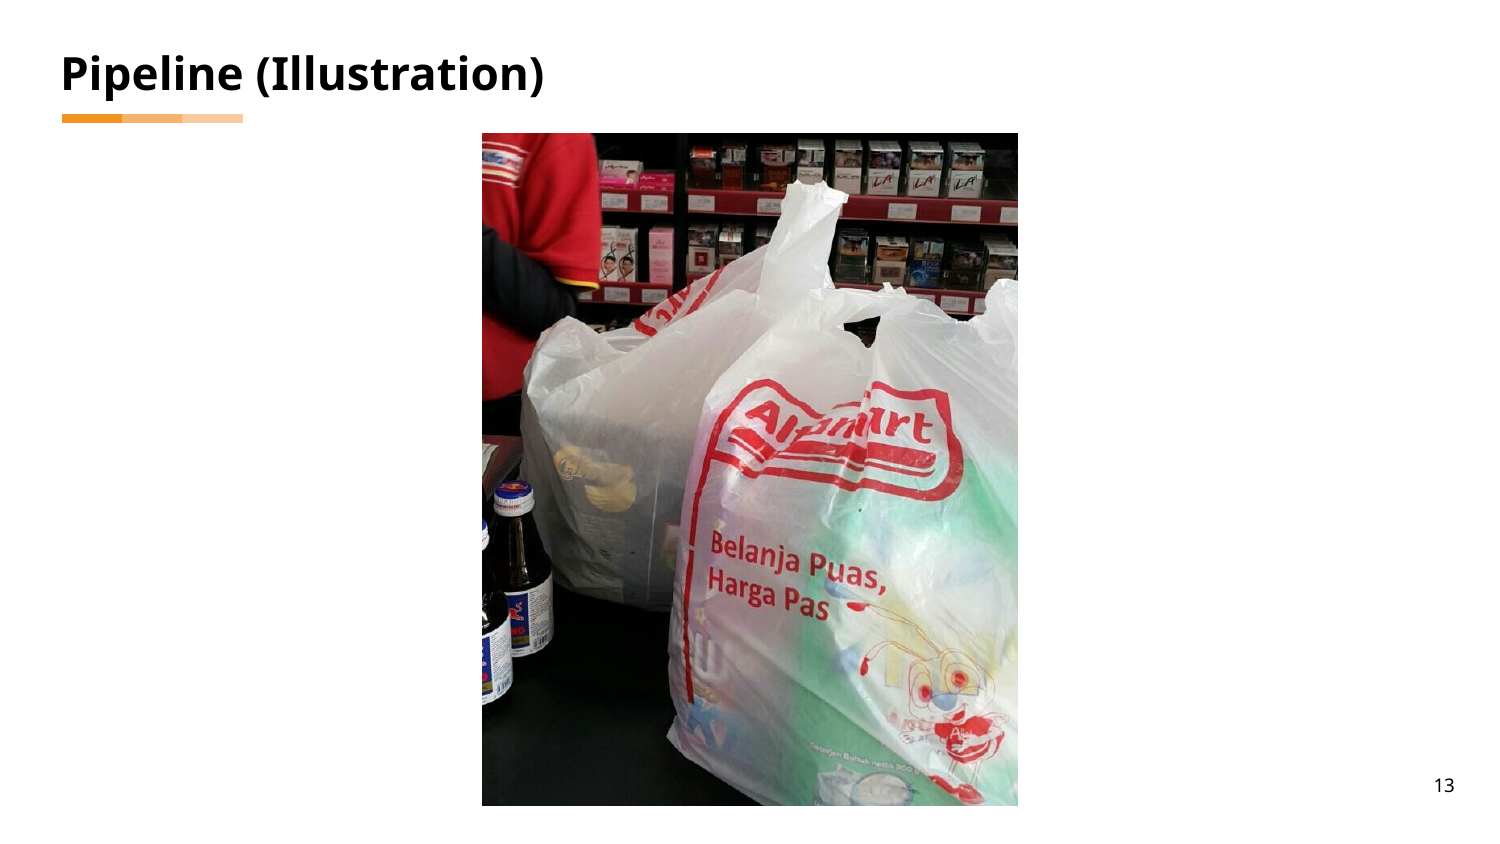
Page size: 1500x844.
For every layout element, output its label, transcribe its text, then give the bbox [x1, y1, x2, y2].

title Pipeline (Illustration) [0, 0, 1500, 122]
picture [482, 133, 1018, 806]
slide_number ‹#› [1396, 742, 1500, 844]
